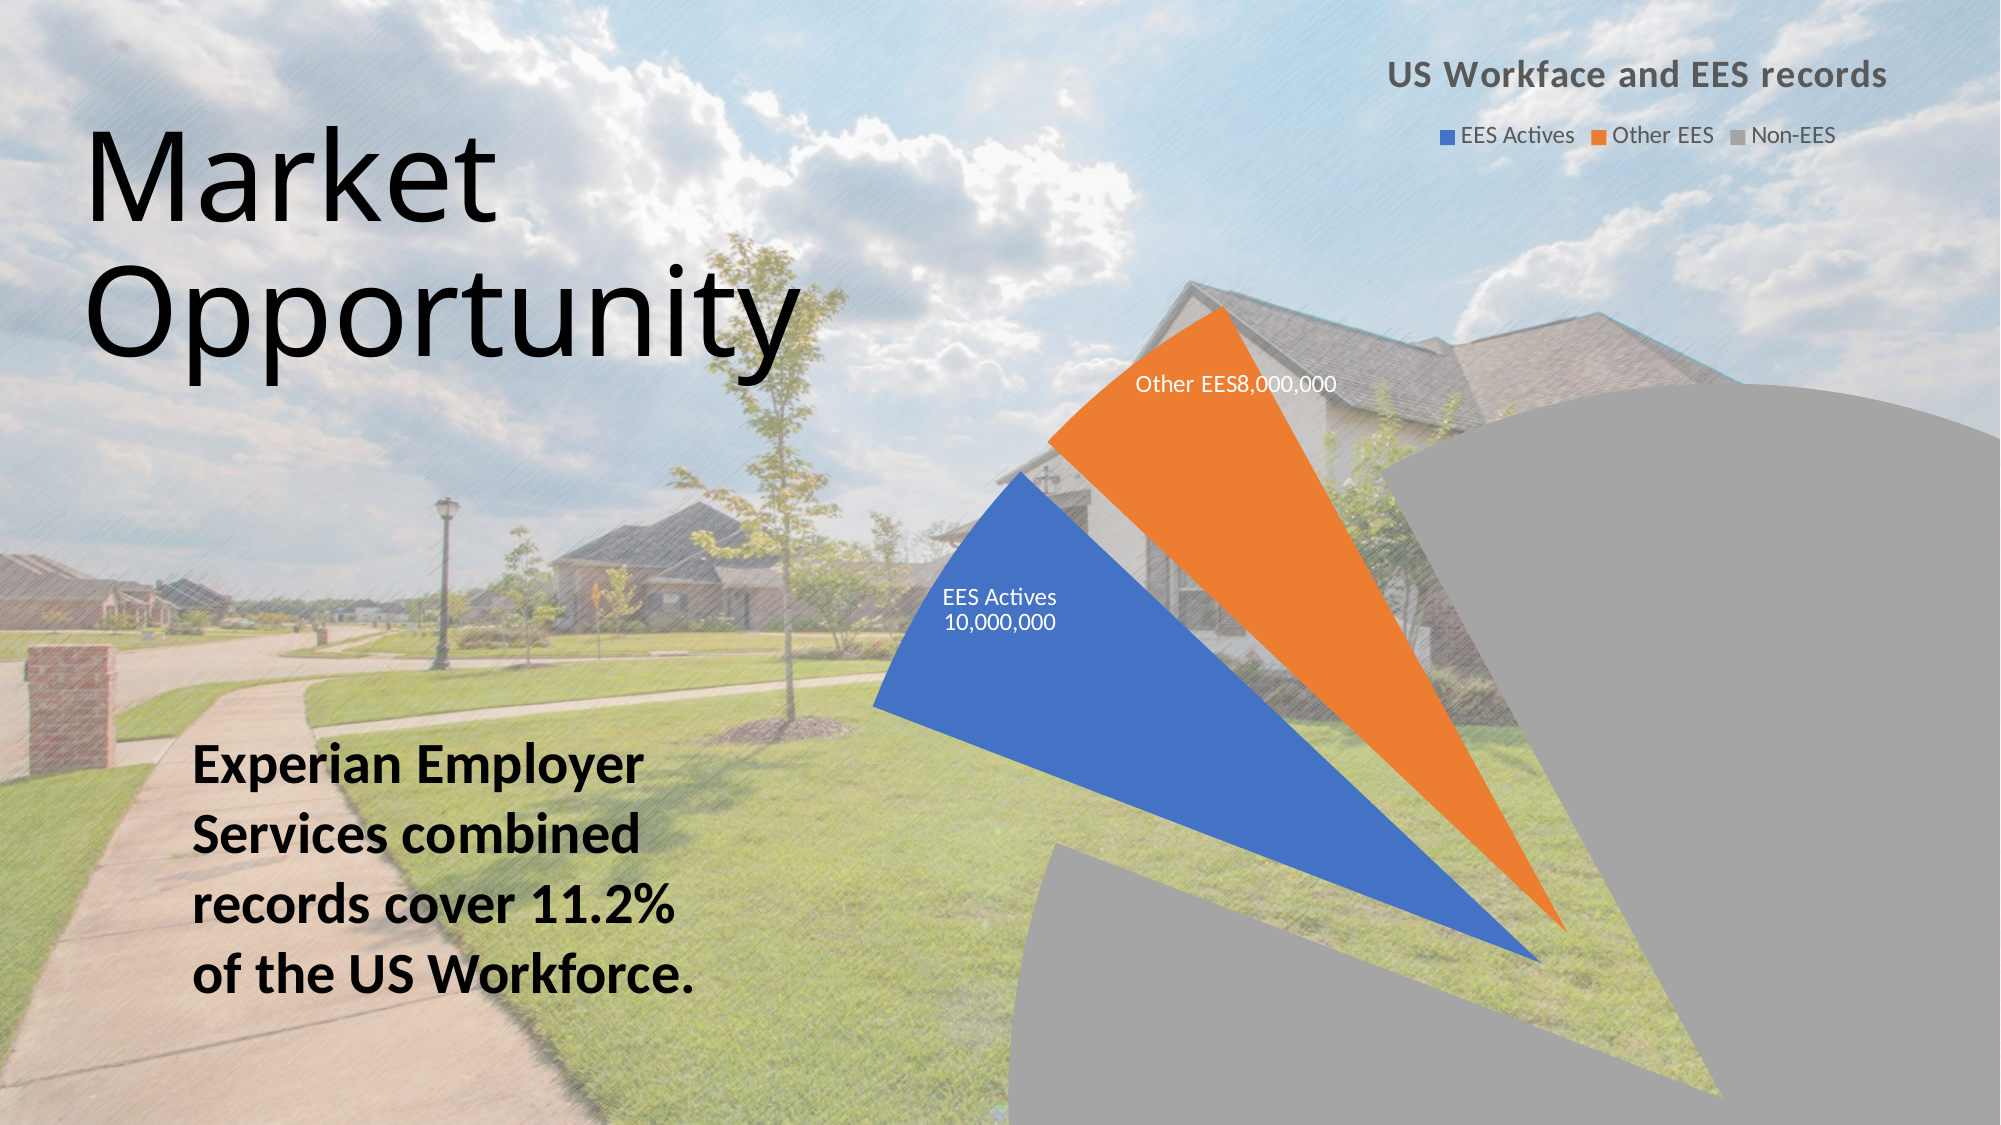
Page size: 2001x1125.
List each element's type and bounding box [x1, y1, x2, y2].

chart [0, 0, 2000, 1125]
